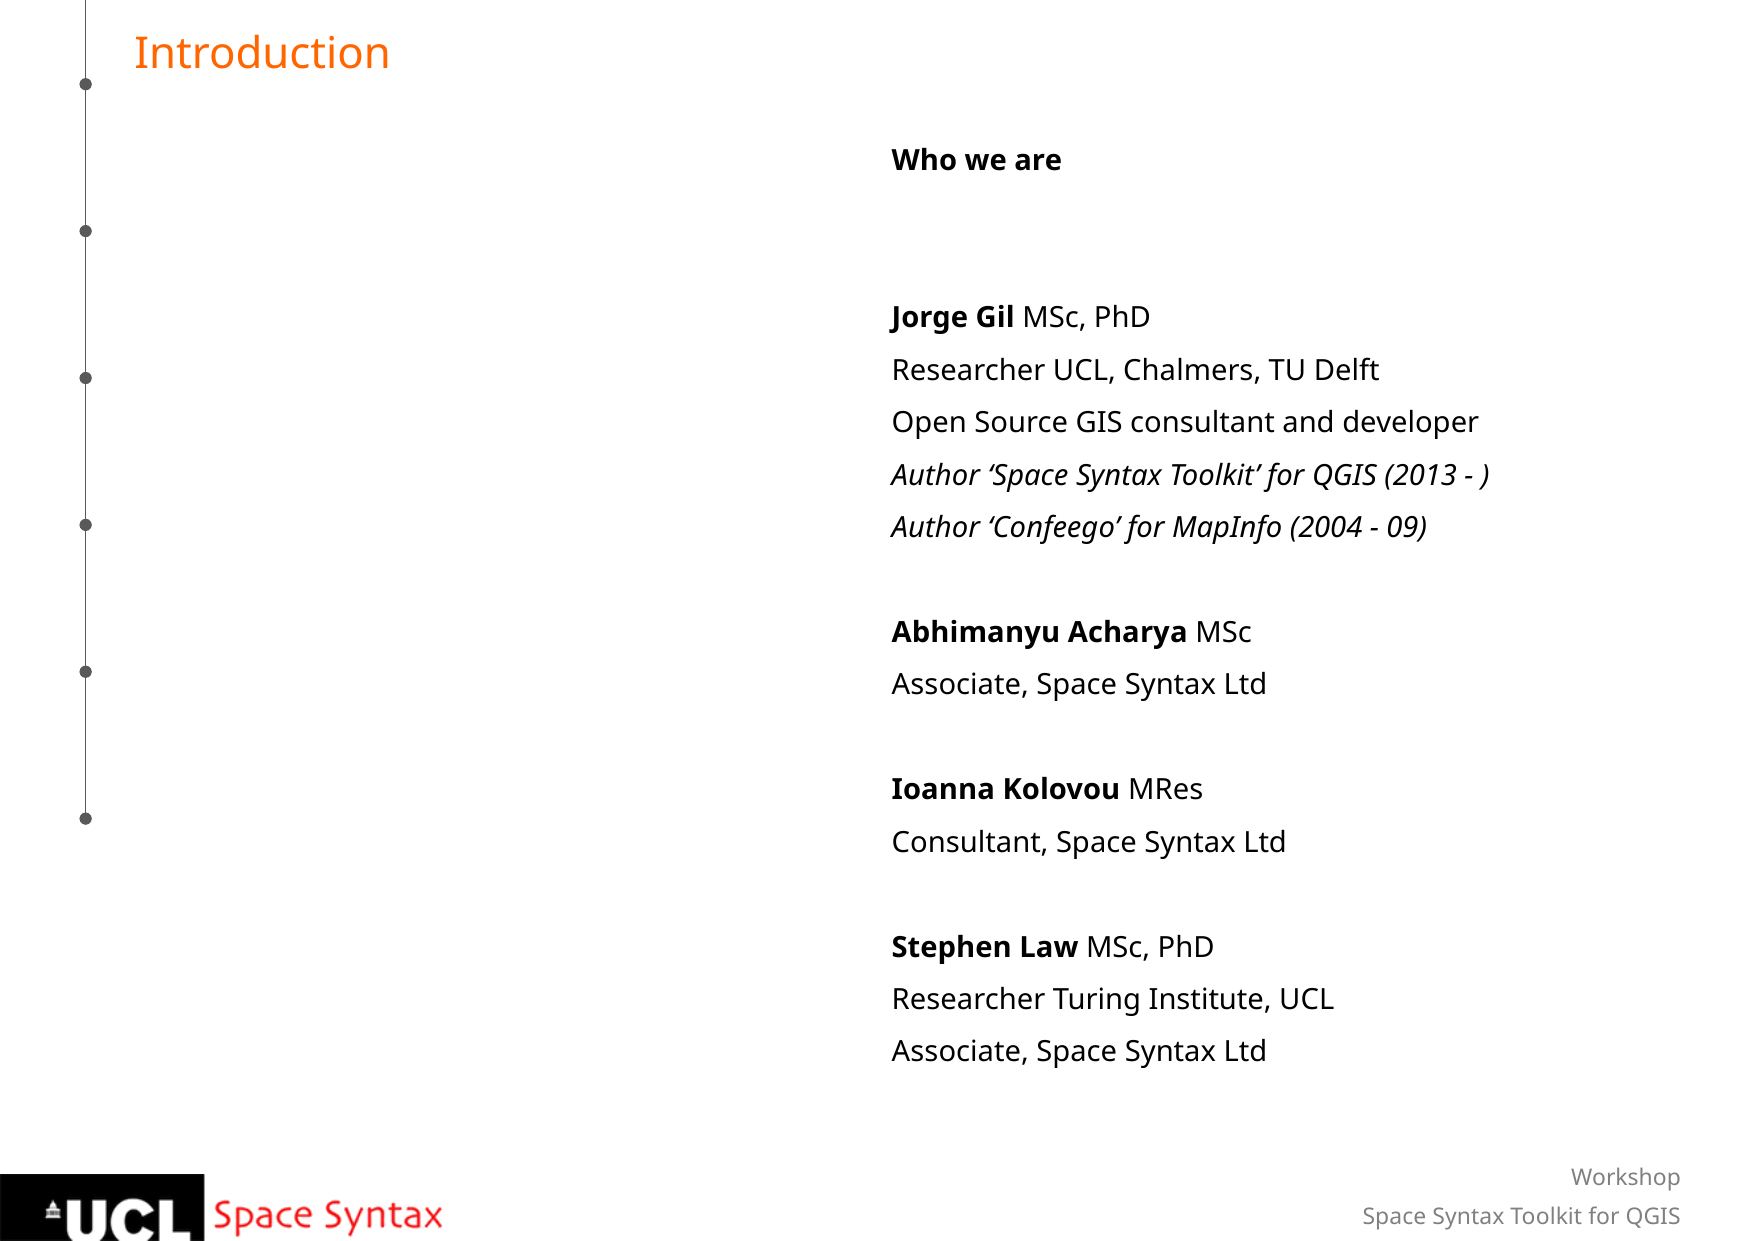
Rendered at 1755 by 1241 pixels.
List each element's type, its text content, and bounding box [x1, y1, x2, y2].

text_box Who we are Jorge Gil MSc, PhD Researcher UCL, Chalmers, TU Delft Open Source GIS consultant and developer Author ‘Space Syntax Toolkit’ for QGIS (2013 - ) Author ‘Confeego’ for MapInfo (2004 - 09) Abhimanyu Acharya MSc Associate, Space Syntax Ltd Ioanna Kolovou MRes Consultant, Space Syntax Ltd Stephen Law MSc, PhD Researcher Turing Institute, UCL Associate, Space Syntax Ltd [876, 116, 1744, 1075]
picture [0, 1174, 528, 1241]
text_box Introduction [119, 17, 1175, 85]
